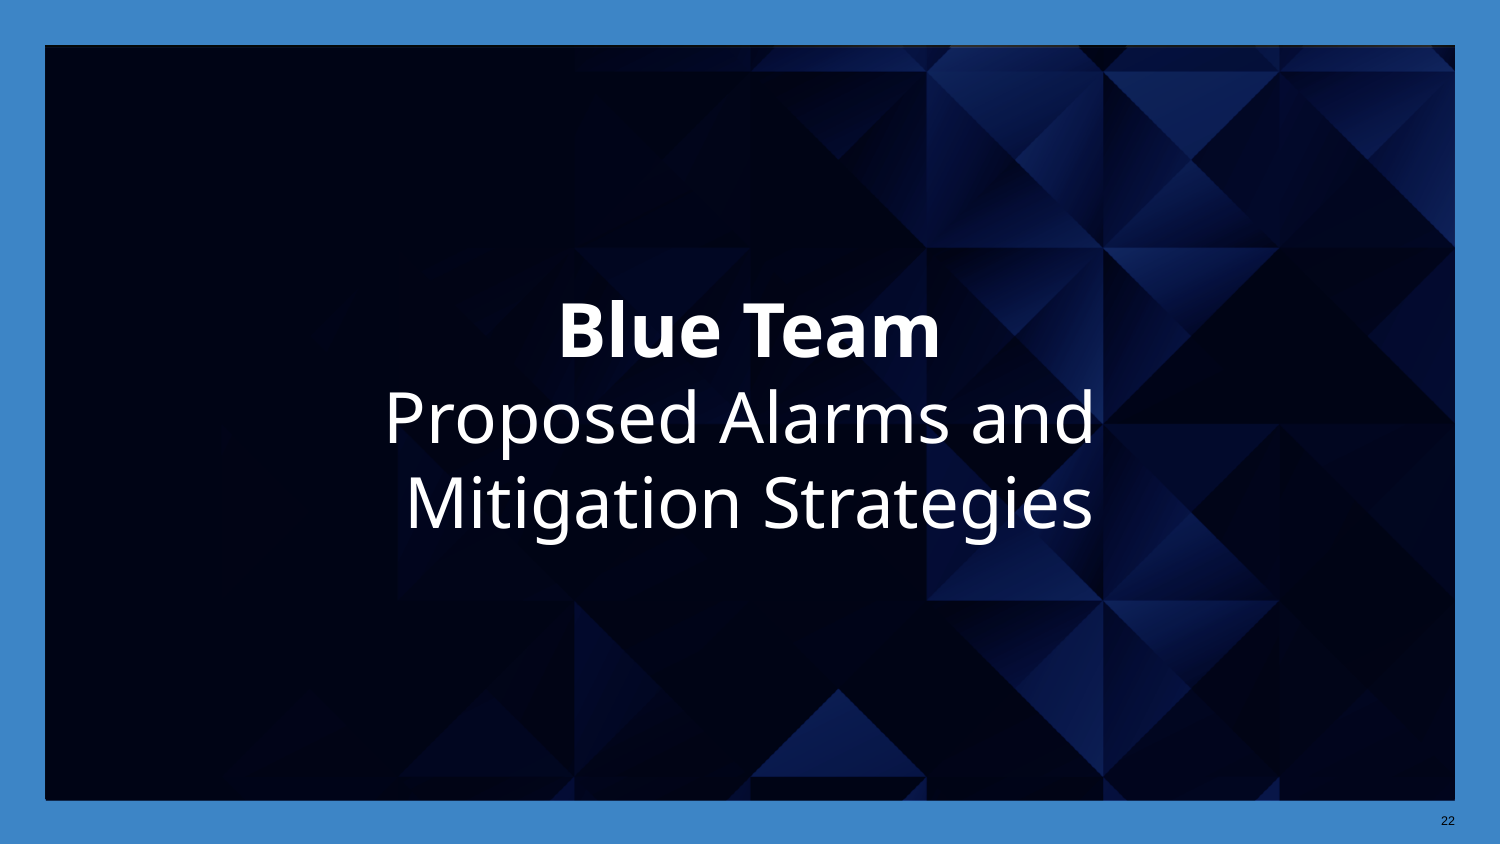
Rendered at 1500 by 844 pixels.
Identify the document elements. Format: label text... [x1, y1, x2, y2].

picture [44, 45, 1456, 802]
text_box ‹#› [1411, 813, 1455, 831]
